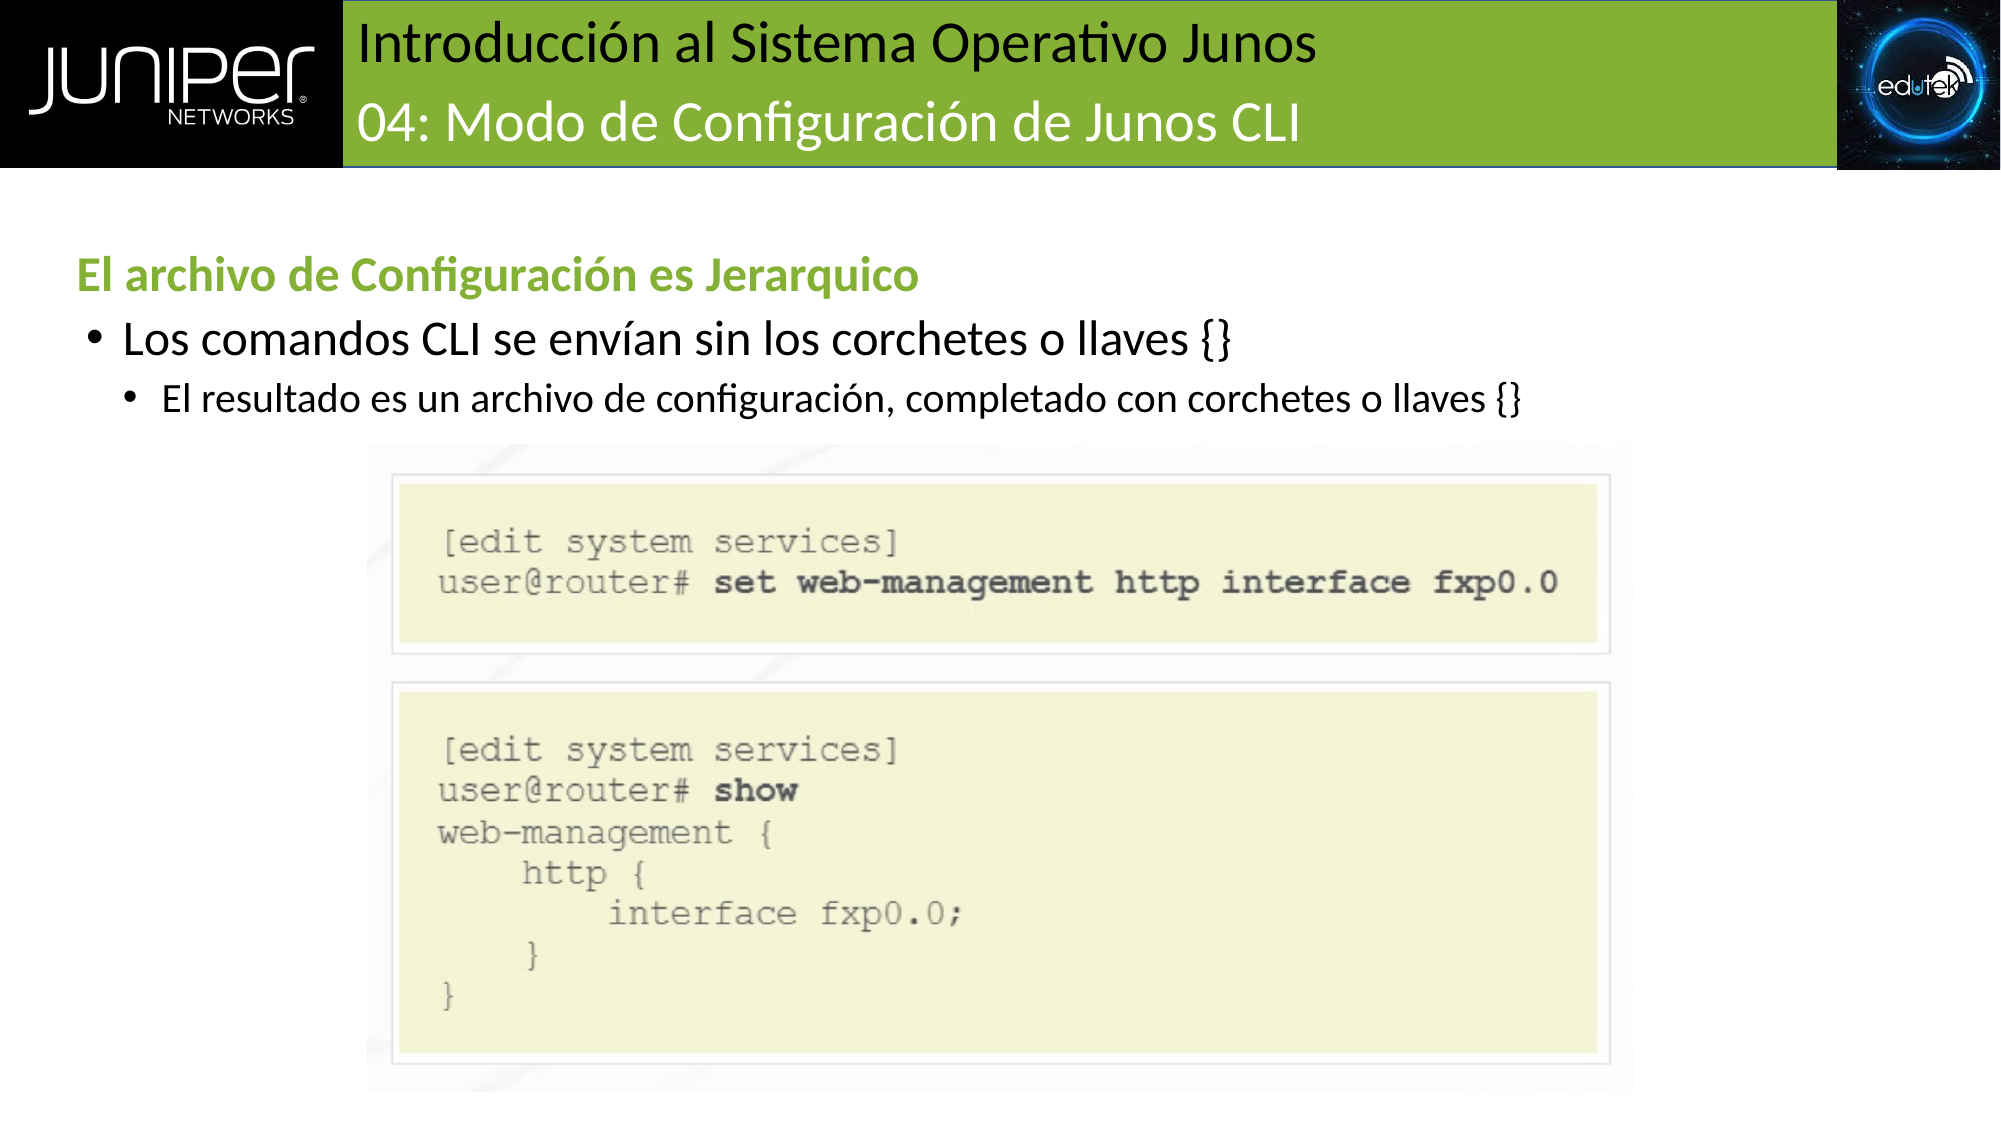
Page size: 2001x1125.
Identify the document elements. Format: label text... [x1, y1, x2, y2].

list El archivo de Configuración es Jerarquico Los comandos CLI se envían sin los corchetes o llaves {} El resultado es un archivo de configuración, completado con corchetes o llaves {} [61, 240, 1923, 701]
picture [0, 0, 343, 168]
list 04: Modo de Configuración de Junos CLI [342, 83, 1606, 168]
picture [1837, 0, 2001, 170]
title Introducción al Sistema Operativo Junos [342, 3, 2000, 84]
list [367, 444, 1634, 1092]
